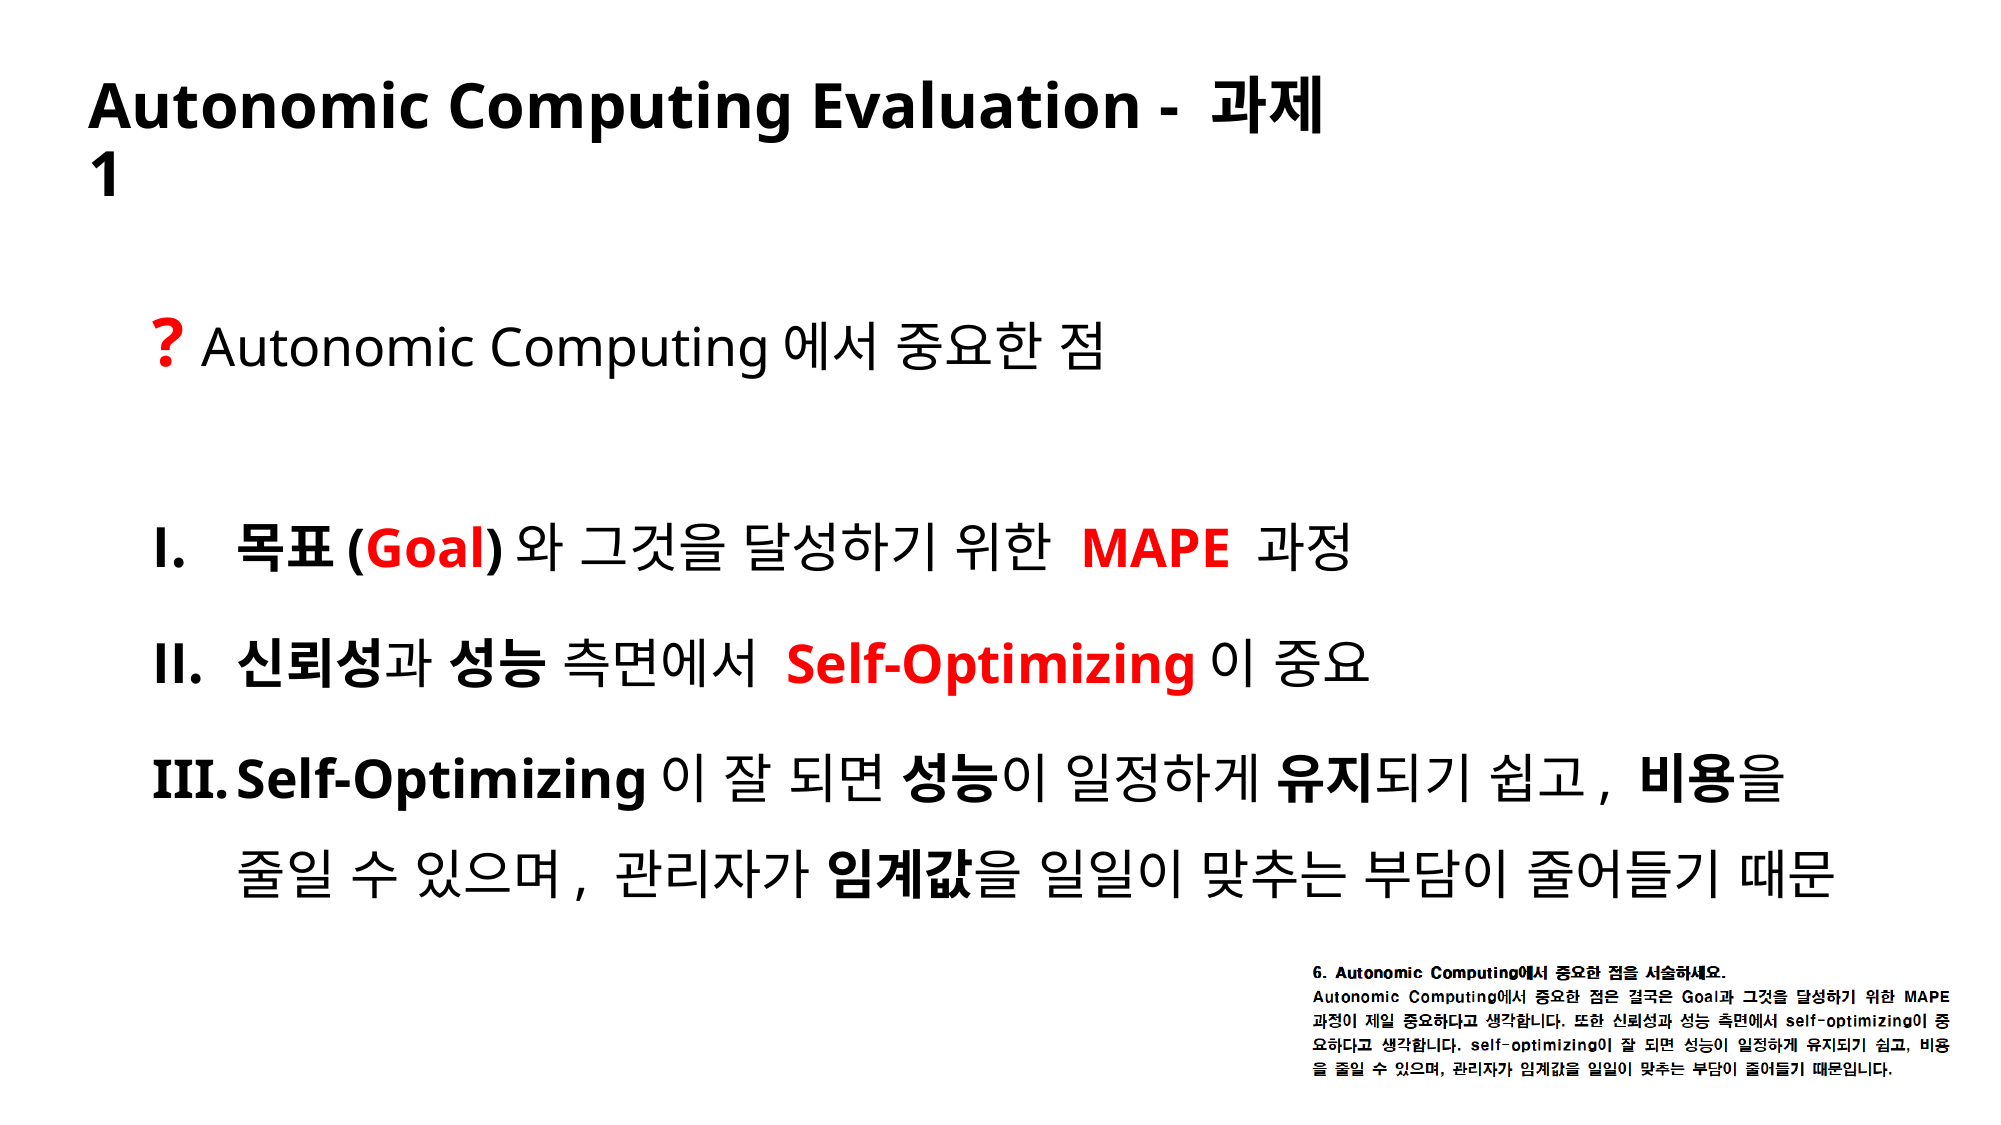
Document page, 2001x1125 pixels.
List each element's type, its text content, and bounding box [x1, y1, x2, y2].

list ? Autonomic Computing에서 중요한 점 목표(Goal)와 그것을 달성하기 위한 MAPE 과정 신뢰성과 성능 측면에서 Self-Optimizing이 중요 Self-Optimizing이 잘 되면 성능이 일정하게 유지되기 쉽고, 비용을 줄일 수 있으며, 관리자가 임계값을 일일이 맞추는 부담이 줄어들기 때문 [137, 251, 1863, 965]
picture [1305, 956, 1963, 1088]
text_box Autonomic Computing Evaluation - 과제 1 [73, 59, 1380, 225]
